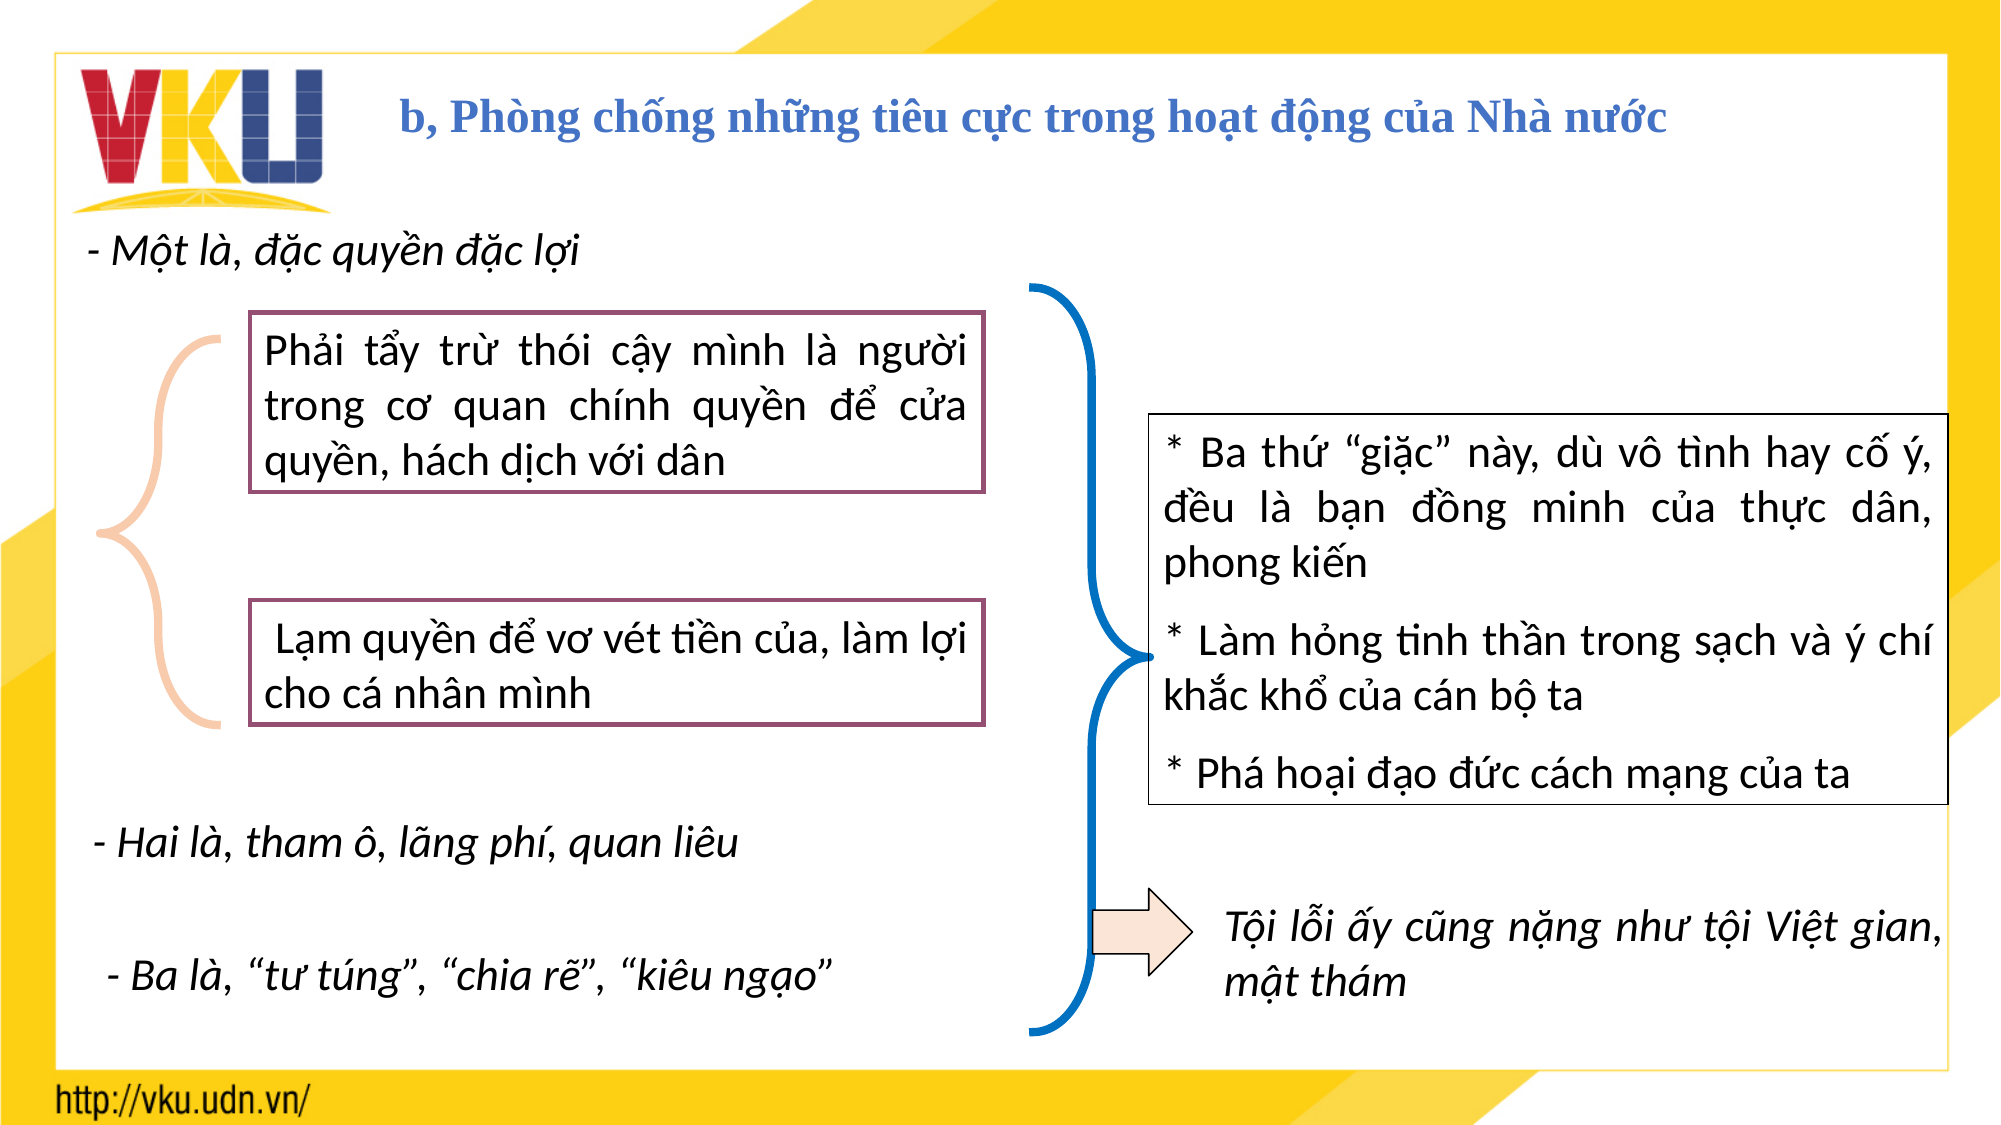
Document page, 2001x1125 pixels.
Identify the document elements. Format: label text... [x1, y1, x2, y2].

text_box - Ba là, “tư túng”, “chia rẽ”, “kiêu ngạo” [91, 937, 1033, 1008]
text_box Lạm quyền để vơ vét tiền của, làm lợi cho cá nhân mình [249, 599, 984, 725]
picture [0, 0, 2001, 1125]
text_box Tội lỗi ấy cũng nặng như tội Việt gian, mật thám [1209, 887, 1960, 1013]
text_box [99, 339, 217, 725]
text_box - Hai là, tham ô, lãng phí, quan liêu [77, 804, 984, 875]
text_box * Ba thứ “giặc” này, dù vô tình hay cố ý, đều là bạn đồng minh của thực dân, phong kiến * Làm hỏng tinh thần trong sạch và ý chí khắc khổ của cán bộ ta * Phá hoại đạo đức cách mạng của ta [1148, 414, 1949, 805]
text_box - Một là, đặc quyền đặc lợi [71, 212, 871, 283]
text_box b, Phòng chống những tiêu cực trong hoạt động của Nhà nước [384, 77, 1826, 150]
text_box Phải tẩy trừ thói cậy mình là người trong cơ quan chính quyền để cửa quyền, hách dịch với dân [249, 312, 984, 493]
text_box [1092, 888, 1193, 976]
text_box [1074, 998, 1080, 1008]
text_box [1033, 287, 1148, 1033]
